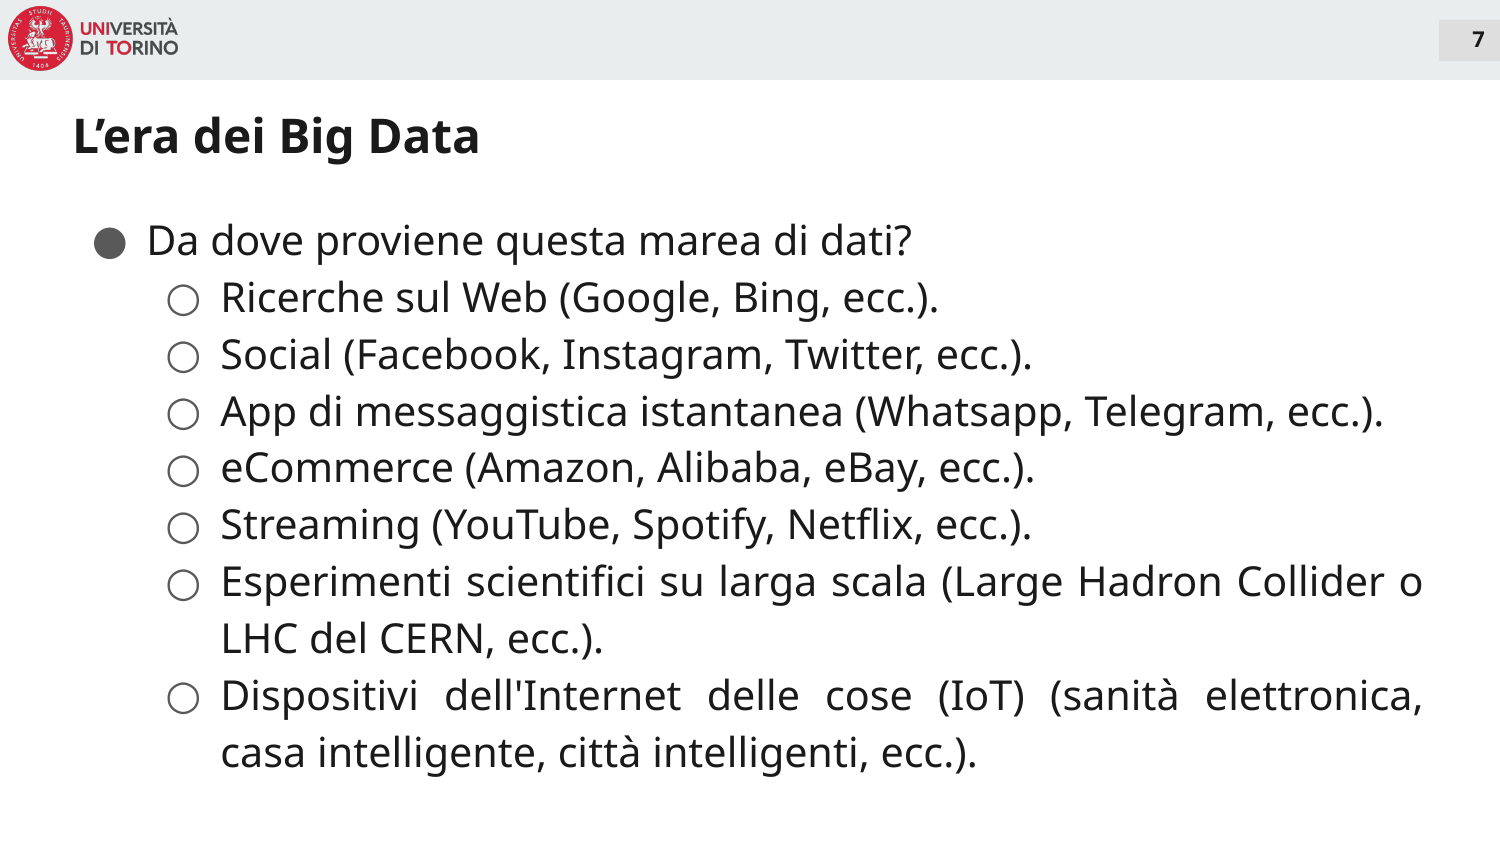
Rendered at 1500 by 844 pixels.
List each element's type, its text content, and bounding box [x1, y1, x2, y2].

slide_number 7 [1439, 19, 1500, 61]
list Da dove proviene questa marea di dati? Ricerche sul Web (Google, Bing, ecc.). Social (Facebook, Instagram, Twitter, ecc.). App di messaggistica istantanea (Whatsapp, Telegram, ecc.). eCommerce (Amazon, Alibaba, eBay, ecc.). Streaming (YouTube, Spotify, Netflix, ecc.). Esperimenti scientifici su larga scala (Large Hadron Collider o LHC del CERN, ecc.). Dispositivi dell'Internet delle cose (IoT) (sanità elettronica, casa intelligente, città intelligenti, ecc.). [57, 191, 1440, 794]
title L’era dei Big Data [57, 90, 1440, 179]
picture [8, 6, 178, 71]
